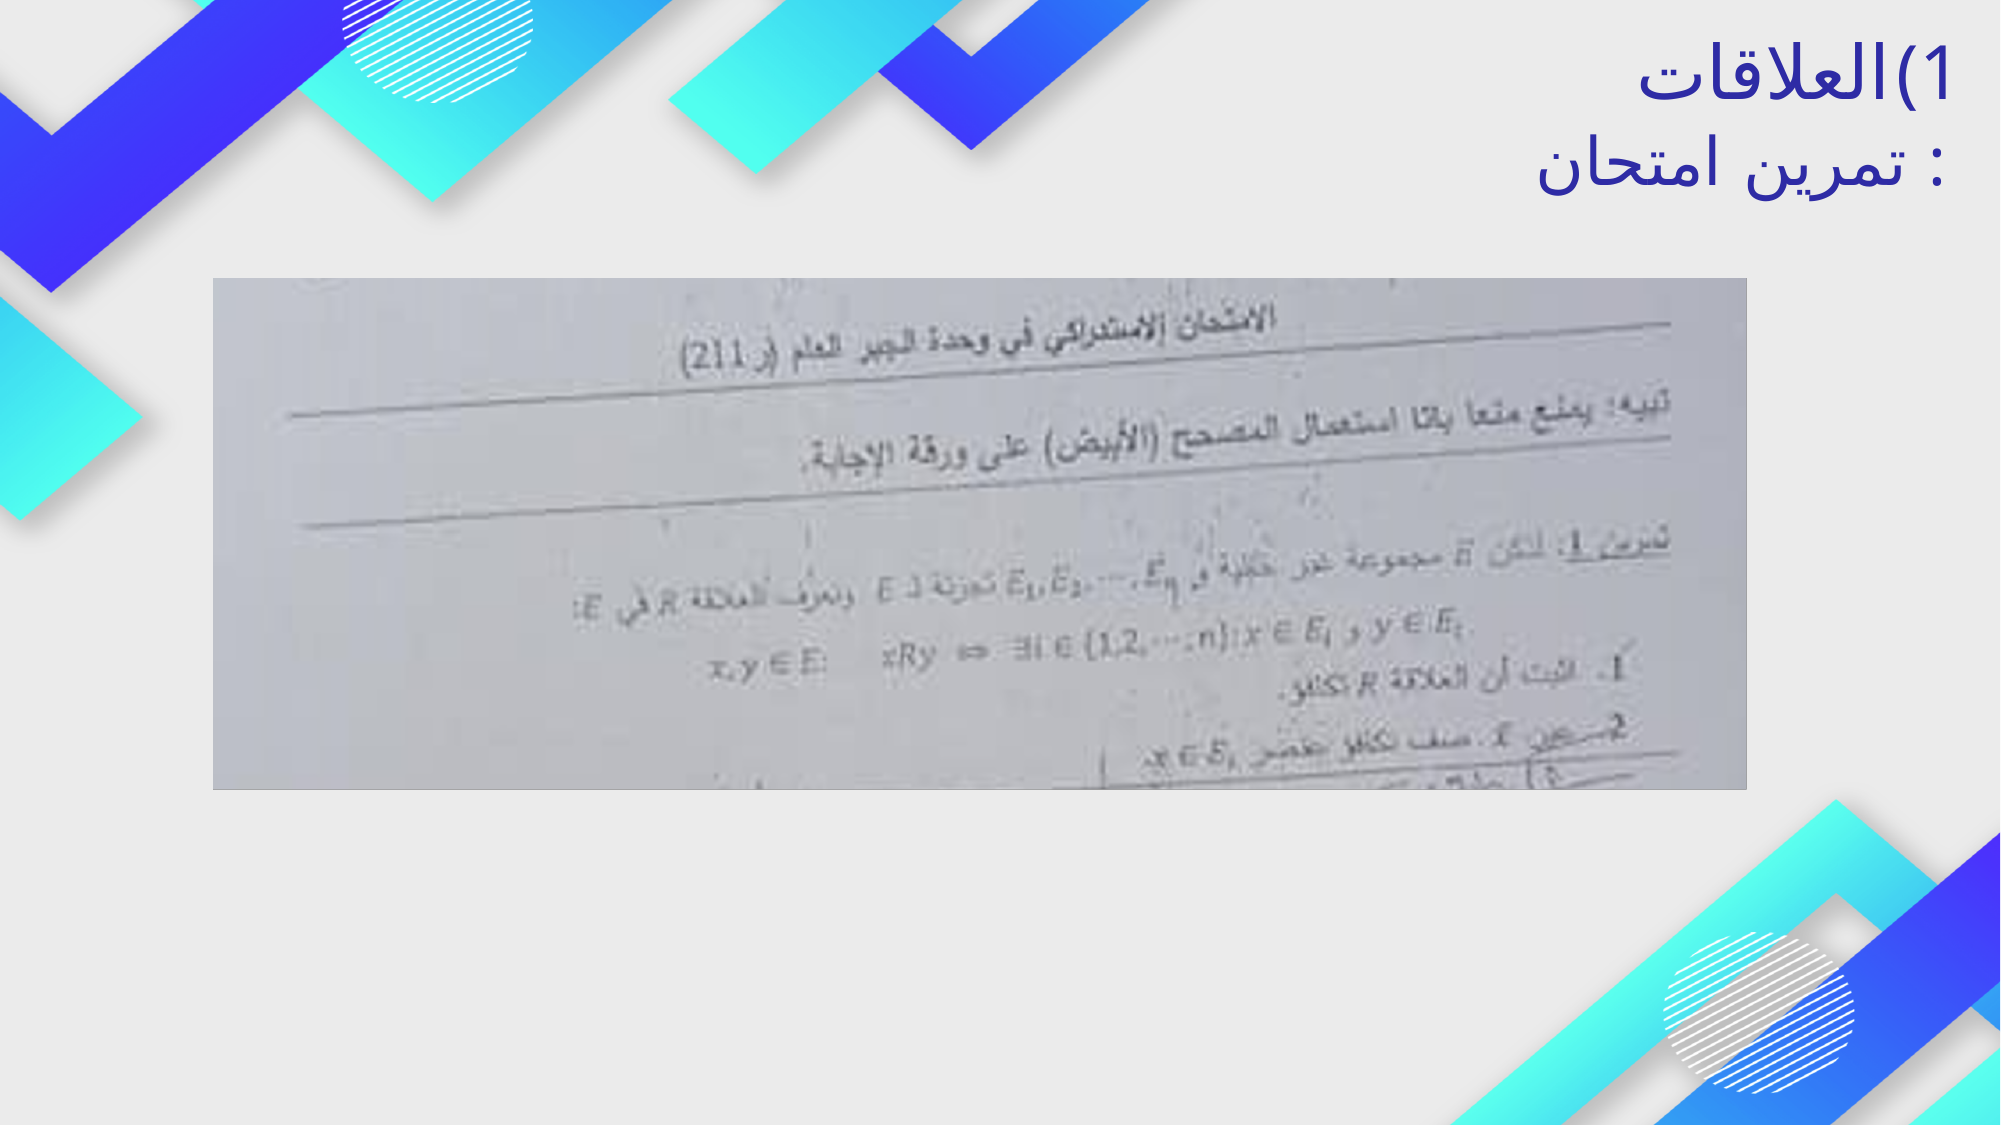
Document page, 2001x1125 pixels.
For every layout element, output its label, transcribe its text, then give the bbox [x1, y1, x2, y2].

text_box تمرين امتحان : [1411, 111, 1961, 207]
picture [0, 0, 2001, 1125]
text_box العلاقات [1613, 17, 1982, 123]
